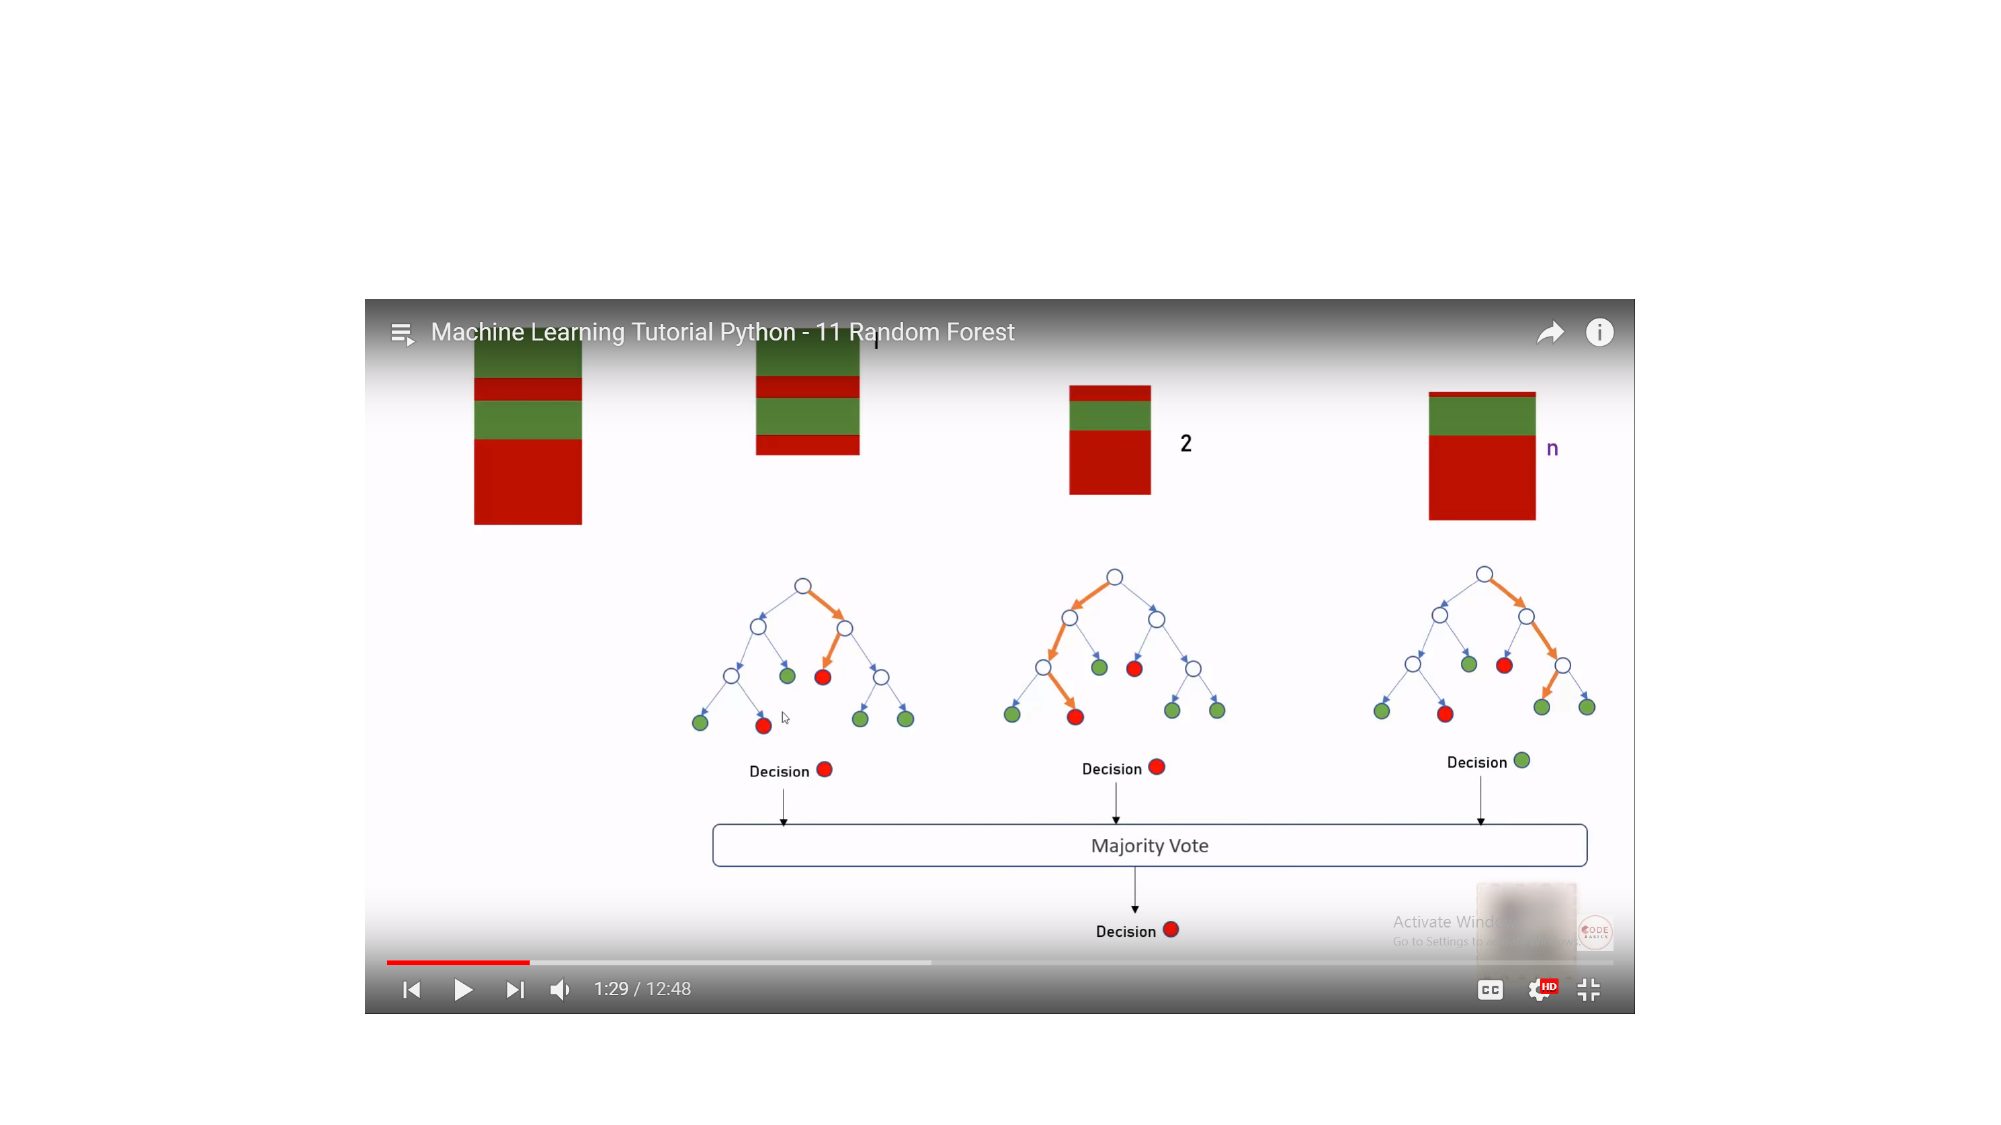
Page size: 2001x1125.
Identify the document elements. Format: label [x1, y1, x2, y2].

list [365, 299, 1635, 1014]
